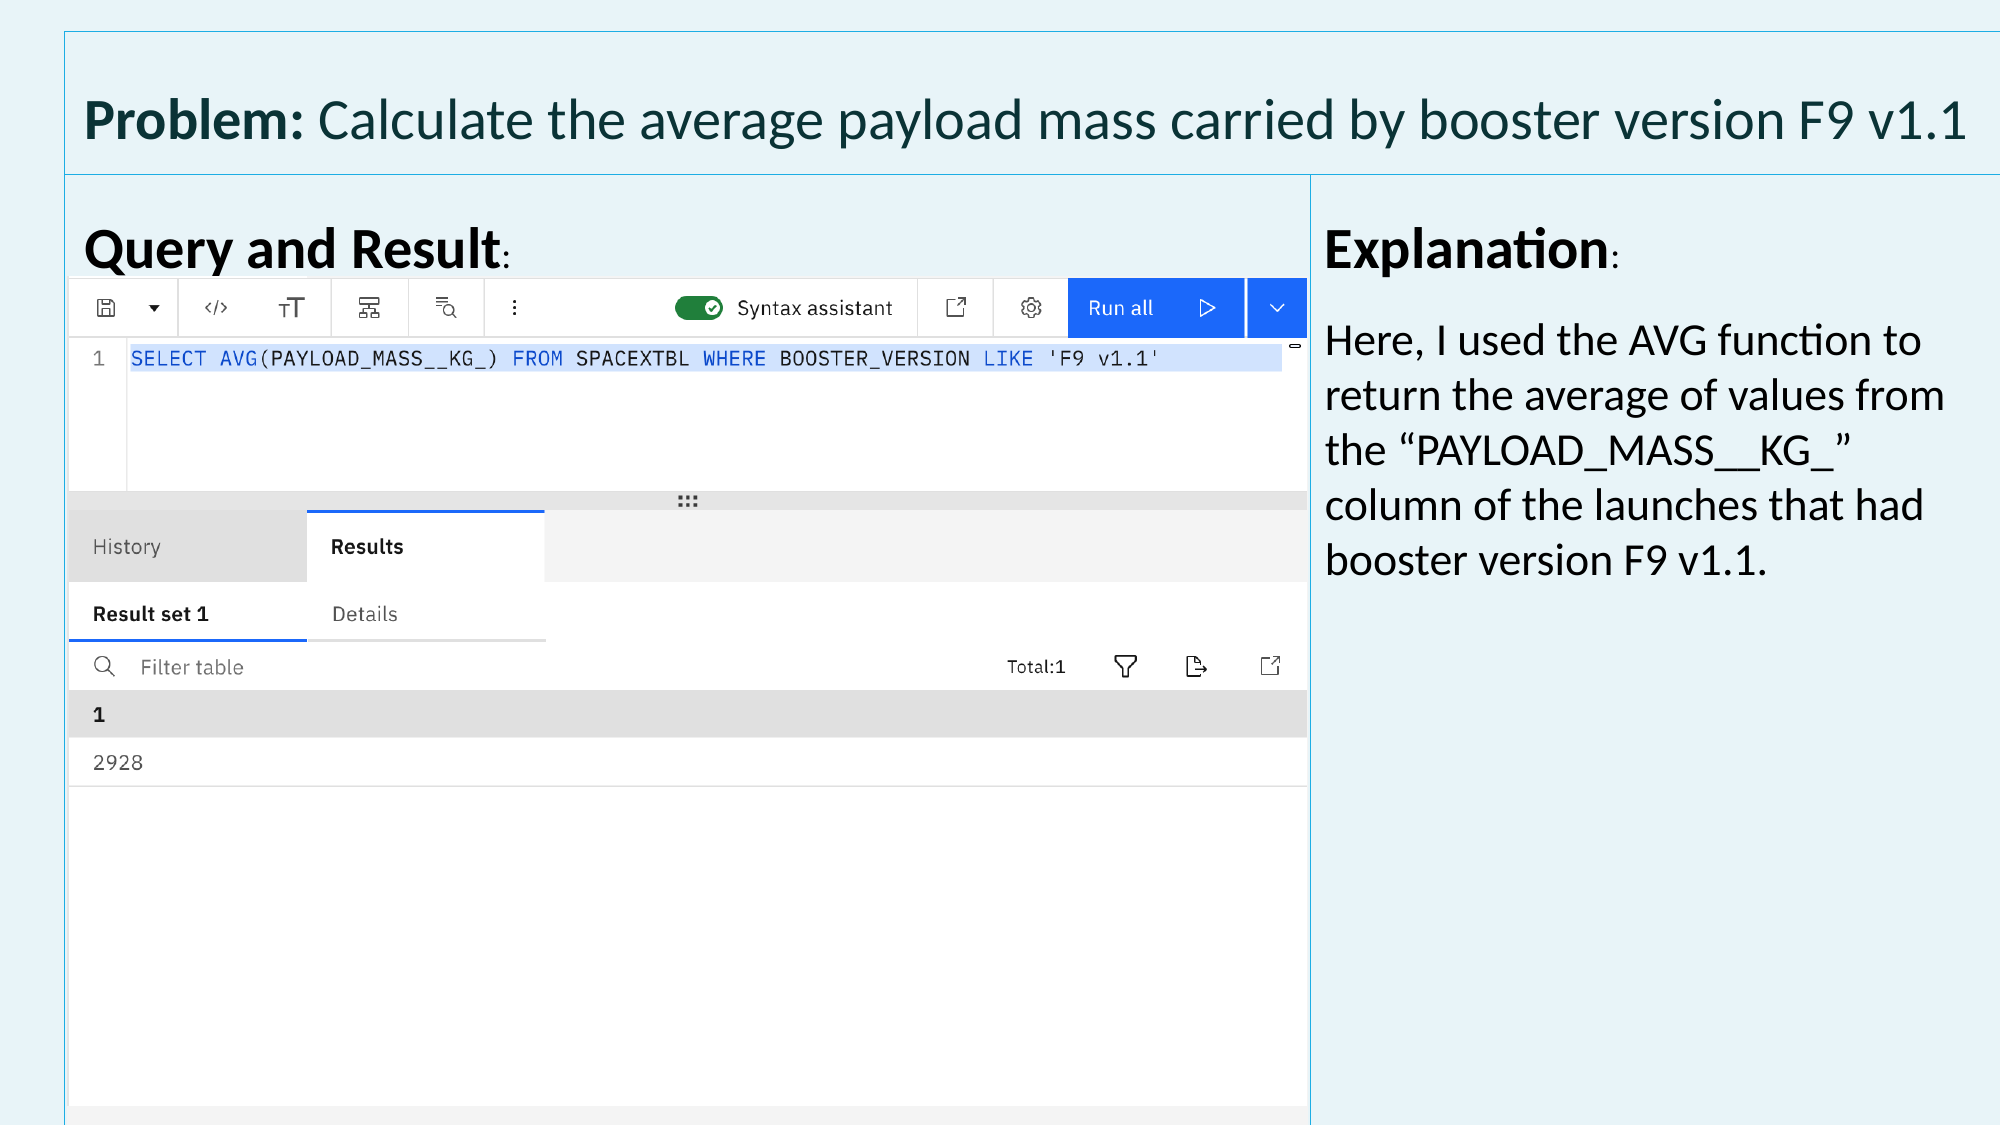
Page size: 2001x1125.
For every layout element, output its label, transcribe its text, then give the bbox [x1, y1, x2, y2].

list Problem: Calculate the average payload mass carried by booster version F9 v1.1 [69, 73, 2000, 174]
list Problem: Calculate the average payload mass carried by booster version F9 v1.1 [69, 176, 1310, 788]
text_box Explanation: Here, I used the AVG function to return the average of values from the “PAYLOAD_MASS__KG_” column of the launches that had booster version F9 v1.1. [1311, 202, 1982, 592]
text_box Query and Result: [69, 202, 584, 276]
list Problem: Calculate the average payload mass carried by booster version F9 v1.1 [1311, 176, 2000, 788]
picture [67, 276, 1308, 1125]
